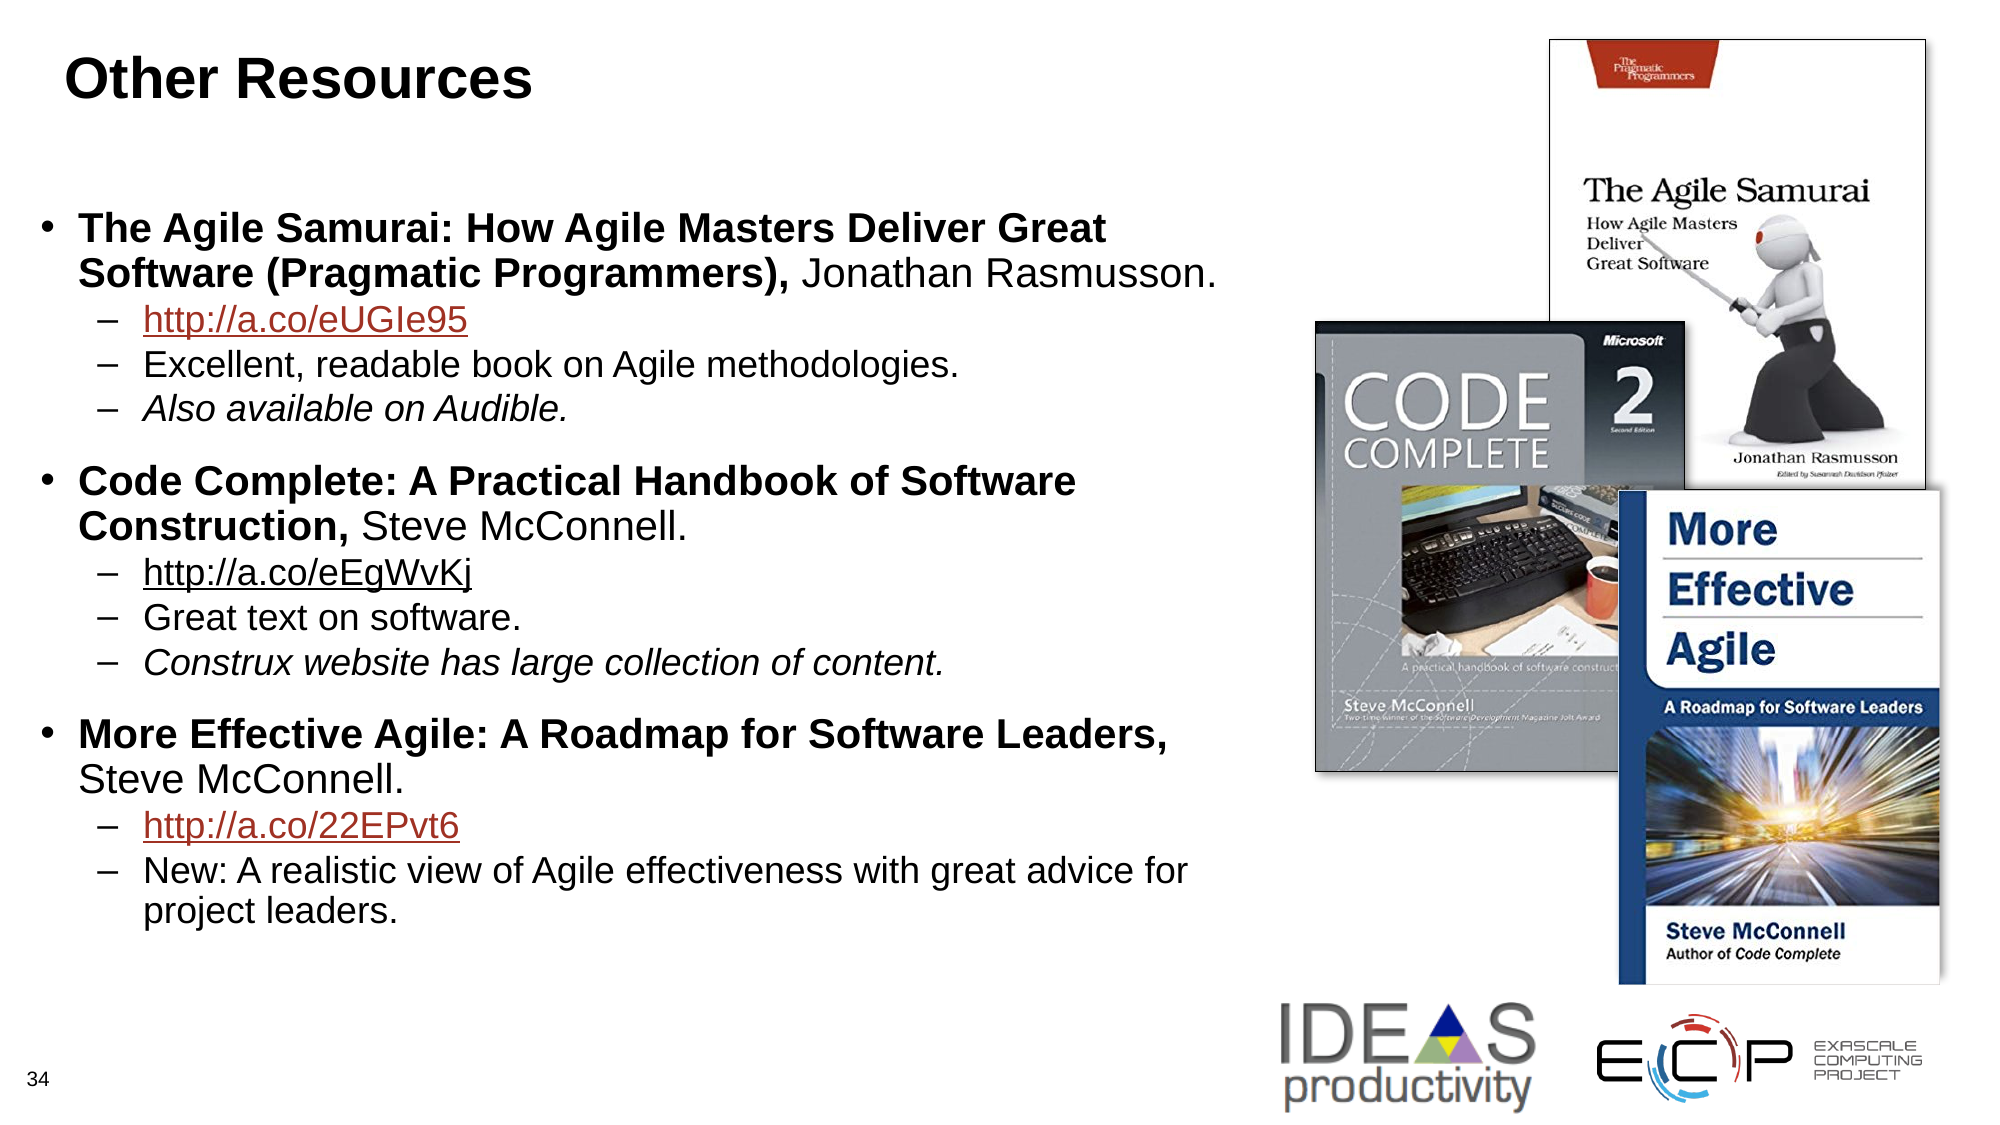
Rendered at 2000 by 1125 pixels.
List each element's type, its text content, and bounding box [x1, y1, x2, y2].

picture [1315, 39, 1940, 985]
title Other Resources [49, 43, 1545, 128]
list The Agile Samurai: How Agile Masters Deliver Great Software (Pragmatic Programmers), Jonathan Rasmusson. http://a.co/eUGIe95 Excellent, readable book on Agile methodologies. Also available on Audible. Code Complete: A Practical Handbook of Software Construction, Steve McConnell. http://a.co/eEgWvKj Great text on software. Construx website has large collection of content. More Effective Agile: A Roadmap for Software Leaders, Steve McConnell. http://a.co/22EPvt6 New: A realistic view of Agile effectiveness with great advice for project leaders. [25, 198, 1281, 863]
picture [1597, 1014, 1922, 1103]
picture [1280, 1002, 1537, 1114]
